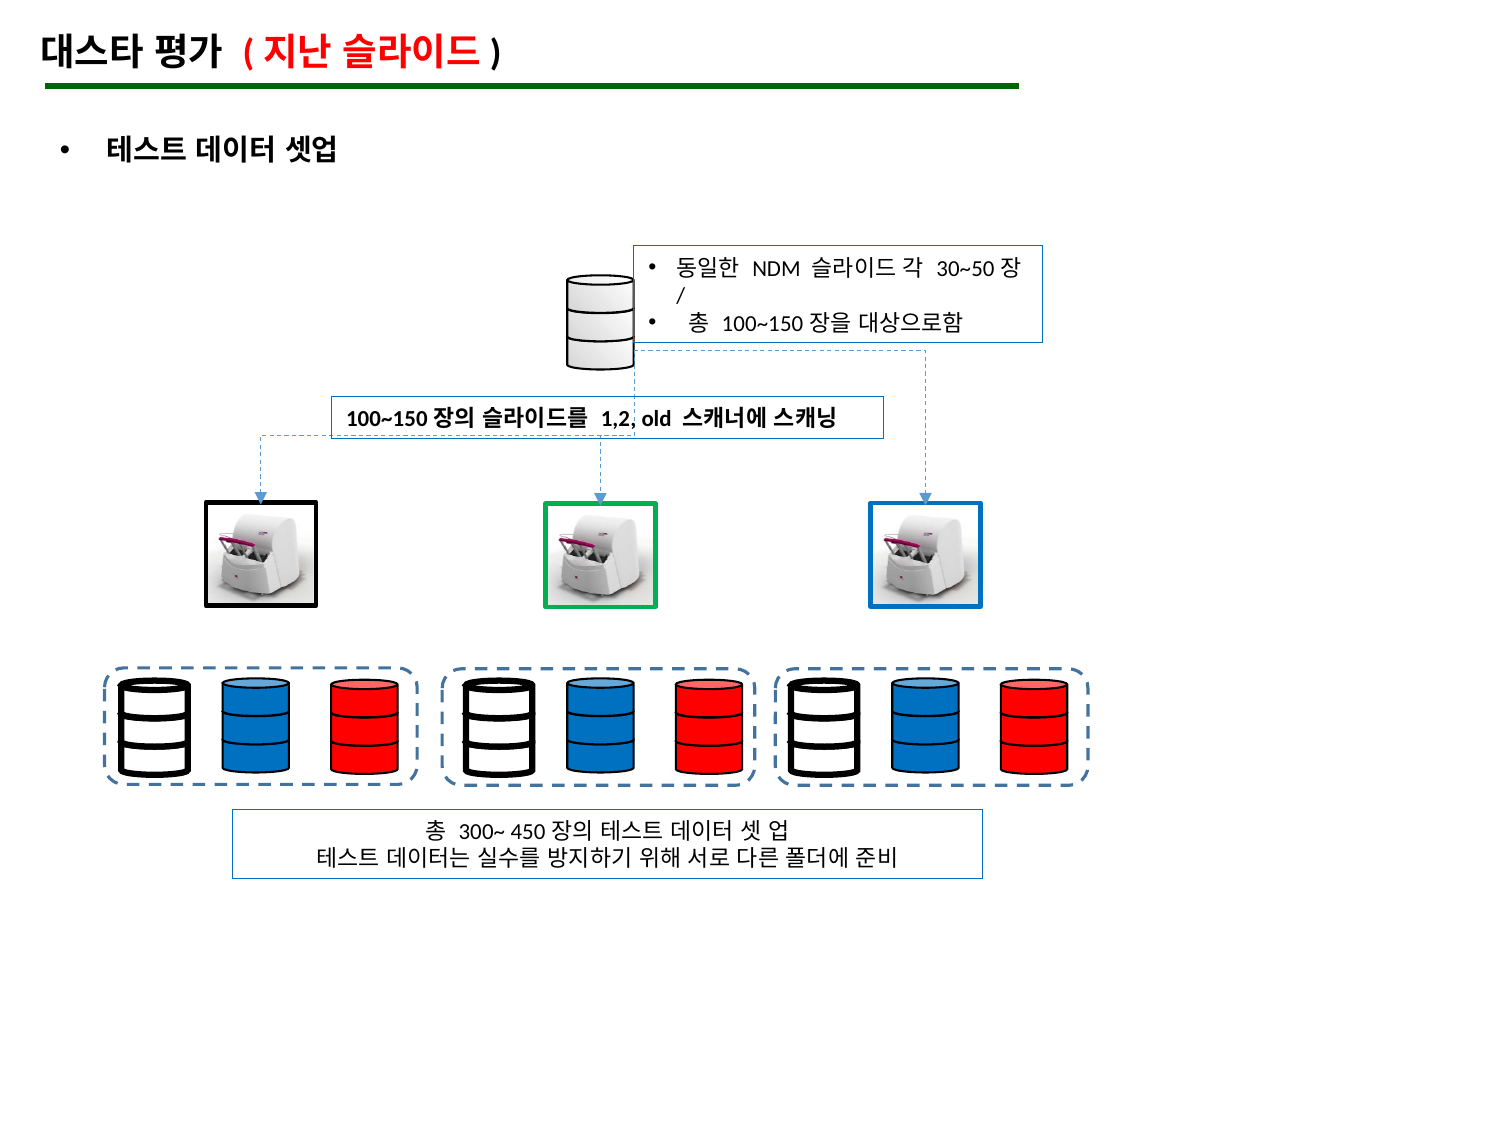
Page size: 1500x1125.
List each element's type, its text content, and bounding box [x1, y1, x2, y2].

text_box 동일한 NDM 슬라이드 각 30~50장/ 총 100~150장을 대상으로함 [633, 245, 1043, 343]
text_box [892, 678, 959, 773]
picture [547, 505, 654, 605]
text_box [567, 678, 634, 773]
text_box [675, 679, 743, 774]
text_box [363, 267, 499, 607]
picture [872, 505, 979, 605]
text_box 100~150장의 슬라이드를 1,2, old 스캐너에 스캐닝 [331, 396, 363, 439]
text_box [441, 667, 756, 787]
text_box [695, 274, 831, 600]
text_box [331, 679, 398, 774]
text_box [465, 680, 533, 775]
picture [208, 504, 314, 604]
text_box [567, 275, 634, 370]
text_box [121, 680, 188, 775]
text_box 총 300~ 450장의 테스트 데이터 셋 업 테스트 데이터는 실수를 방지하기 위해 서로 다른 폴더에 준비 [232, 809, 983, 879]
text_box [103, 666, 419, 786]
text_box 100~150장의 슬라이드를 1,2, old 스캐너에 스캐닝 [499, 396, 695, 439]
text_box 테스트 데이터 셋업 [45, 124, 724, 174]
text_box [774, 667, 1090, 787]
text_box 100~150장의 슬라이드를 1,2, old 스캐너에 스캐닝 [831, 396, 884, 439]
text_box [1000, 679, 1068, 774]
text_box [222, 678, 289, 773]
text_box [790, 680, 858, 775]
text_box 대스타 평가 (지난 슬라이드) [25, 20, 910, 81]
